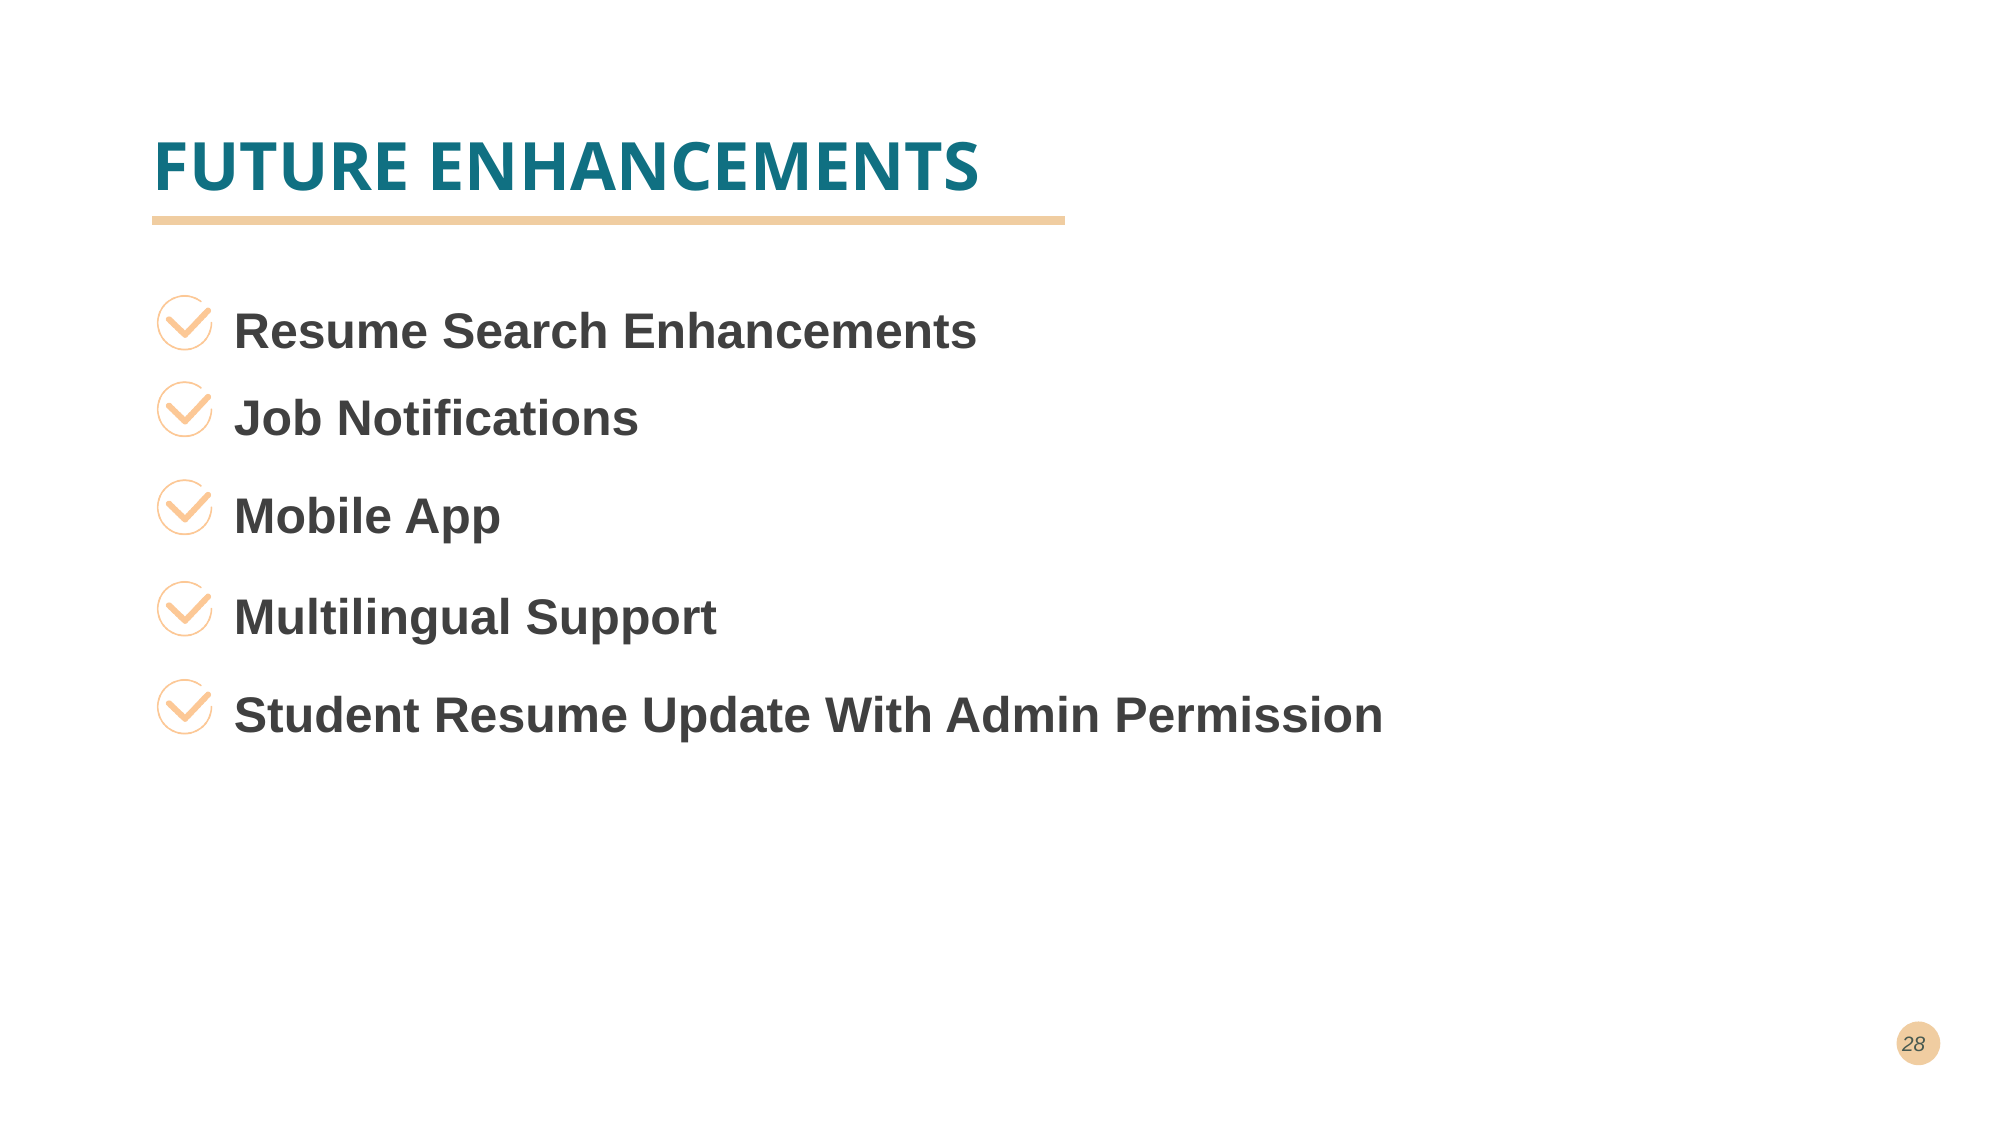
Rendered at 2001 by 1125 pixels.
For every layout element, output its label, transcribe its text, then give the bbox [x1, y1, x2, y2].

picture [137, 561, 232, 656]
picture [137, 659, 232, 754]
picture [137, 459, 232, 555]
text_box Student Resume Update With Admin Permission [219, 663, 1587, 809]
picture [137, 275, 232, 457]
text_box Resume Search Enhancements [232, 279, 1587, 365]
title FUTURE ENHANCEMENTS [137, 59, 1863, 278]
slide_number 28 [1881, 1012, 1940, 1073]
text_box Mobile App [219, 463, 1587, 565]
text_box Job Notifications [219, 365, 1587, 463]
text_box Multilingual Support [219, 565, 1587, 663]
